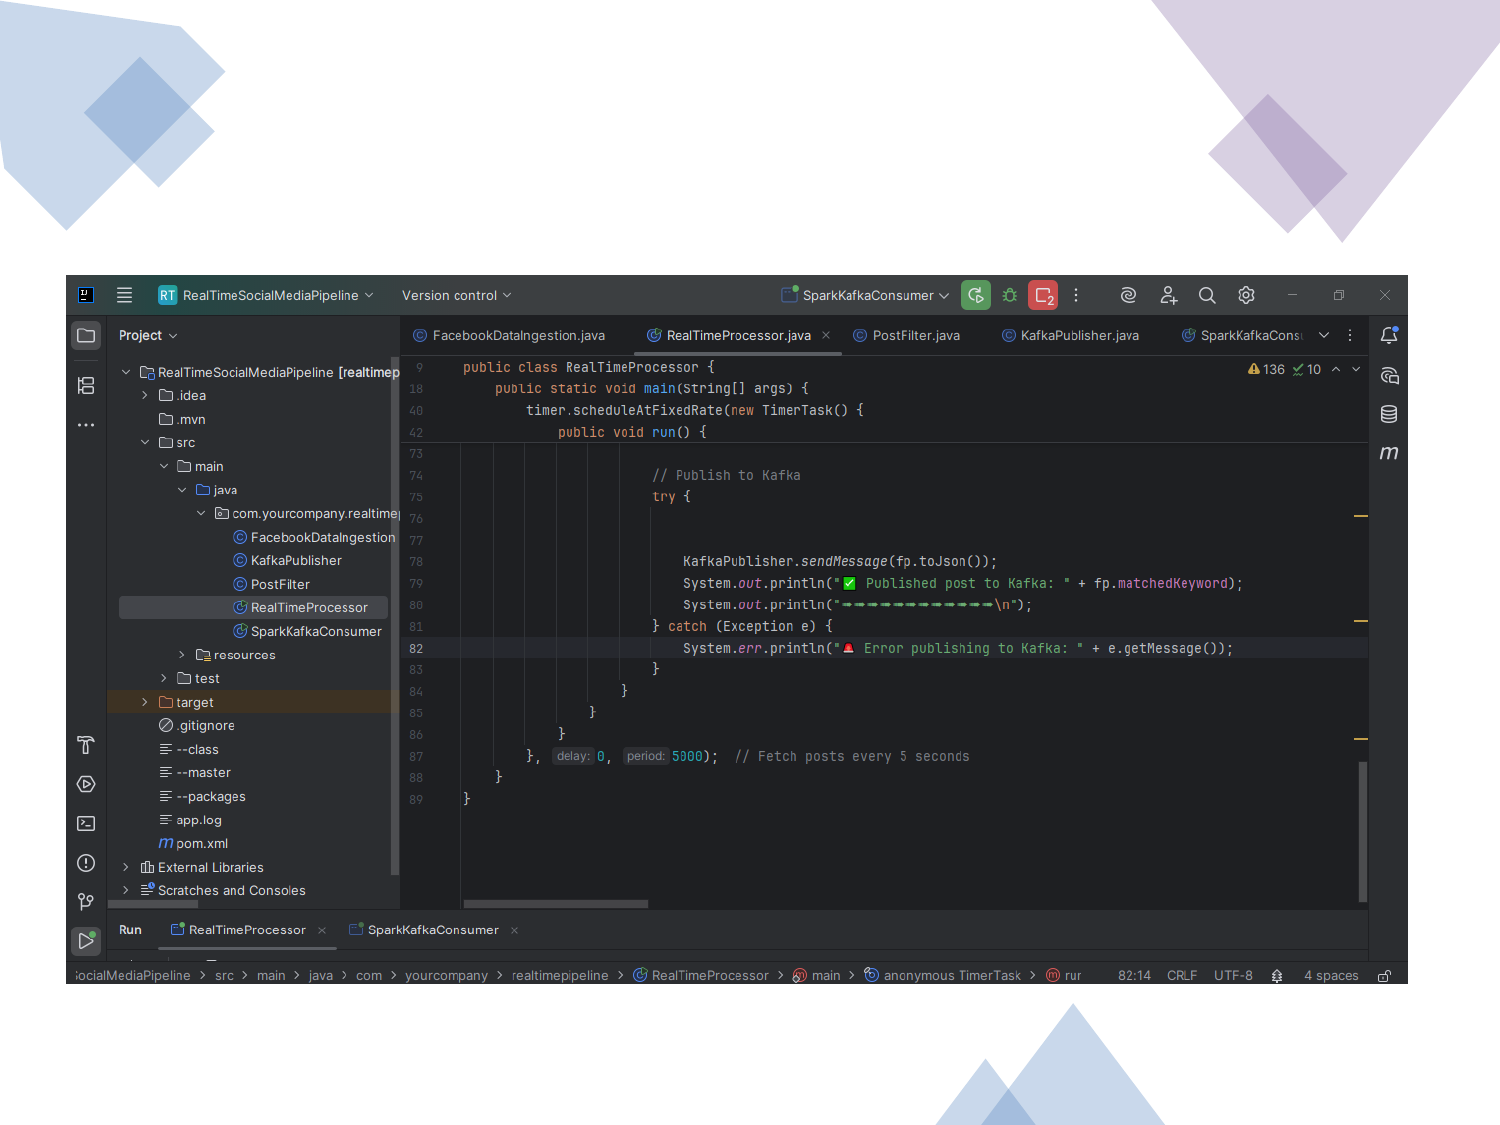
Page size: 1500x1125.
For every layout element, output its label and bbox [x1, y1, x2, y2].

text_box [933, 1056, 1038, 1125]
text_box [0, 0, 1500, 1125]
text_box [1009, 1001, 1167, 1125]
picture [65, 275, 1409, 984]
text_box [81, 54, 217, 190]
text_box [0, 0, 228, 233]
text_box [1149, 0, 1500, 245]
text_box [1206, 118, 1314, 236]
